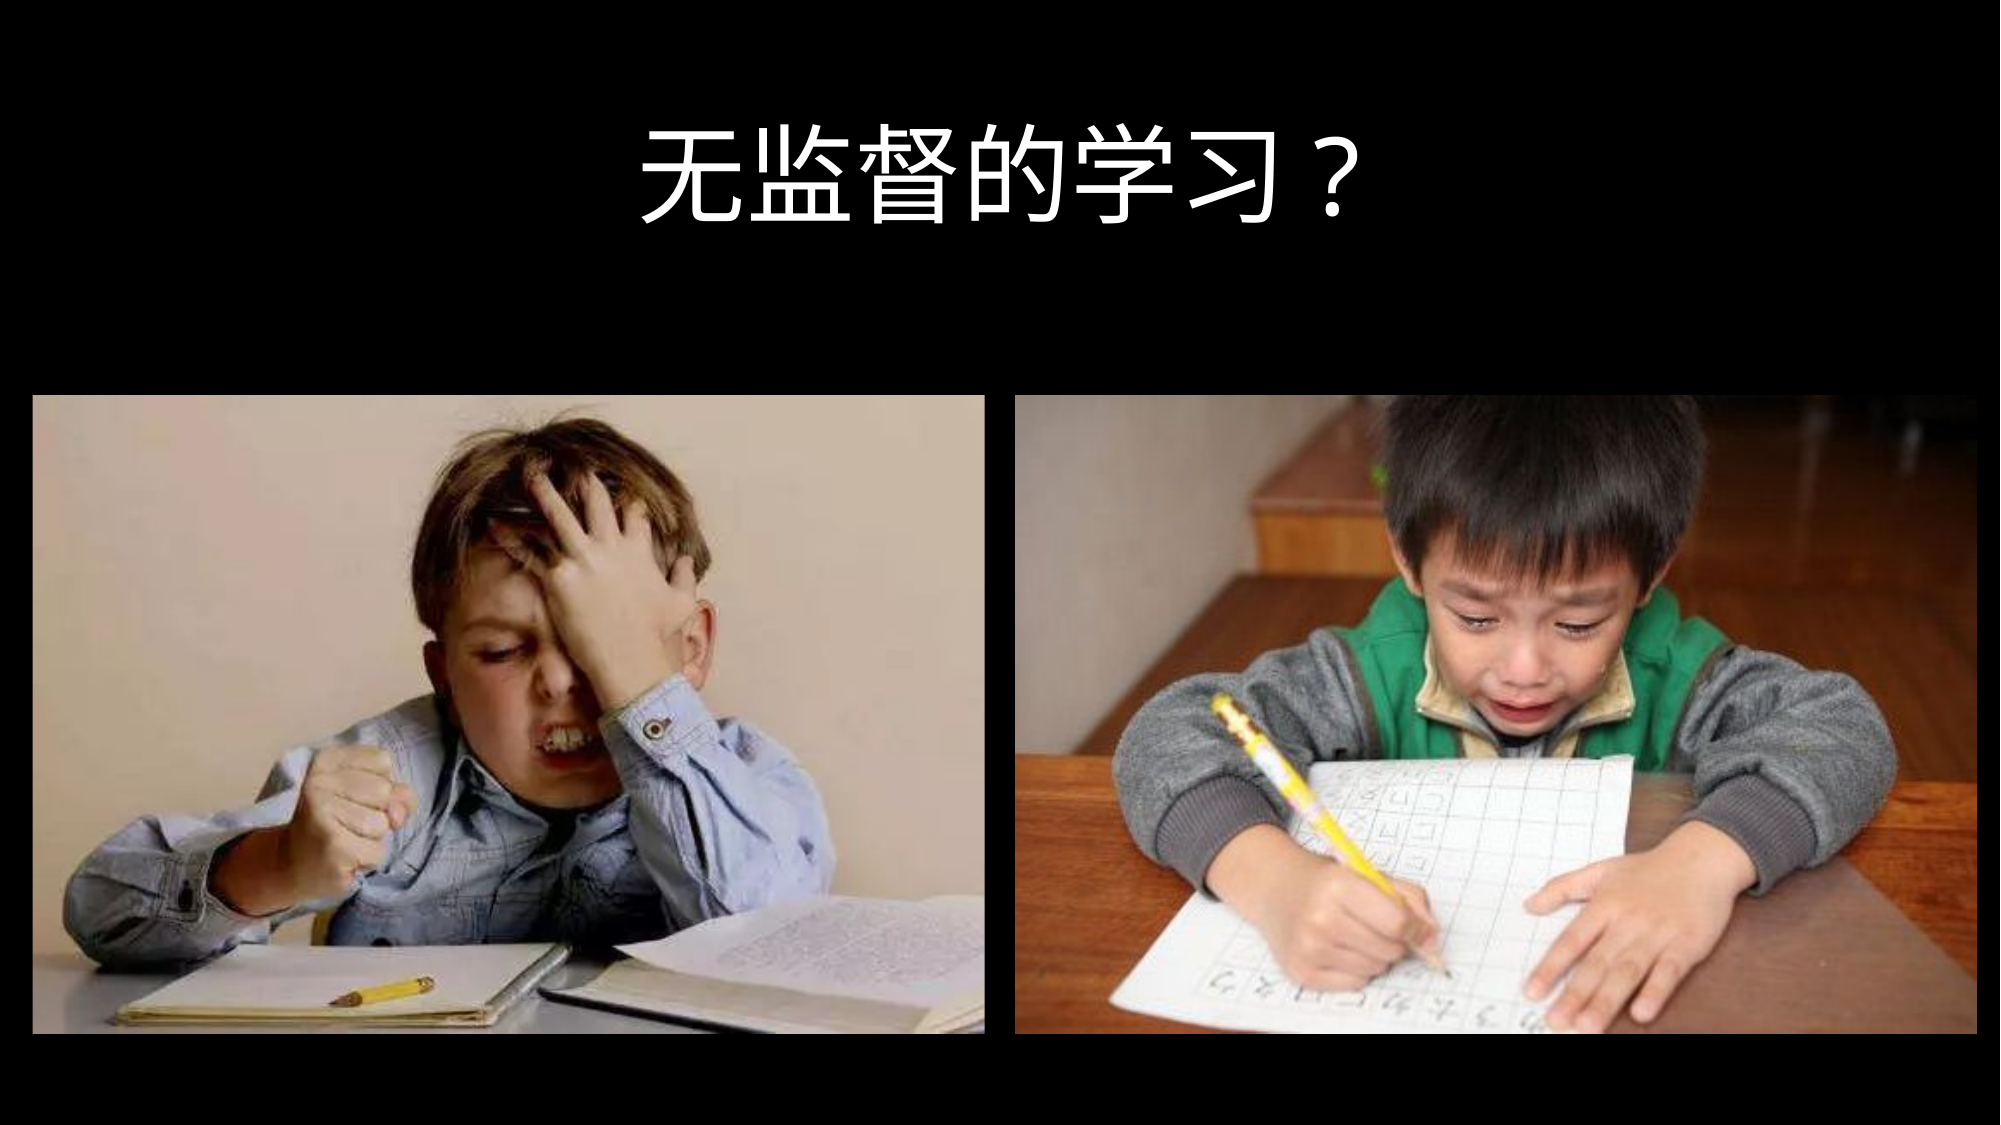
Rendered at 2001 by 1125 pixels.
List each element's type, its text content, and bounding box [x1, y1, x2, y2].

title 无监督的学习? [164, 27, 1835, 246]
picture [32, 395, 985, 1034]
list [1015, 395, 1977, 1034]
